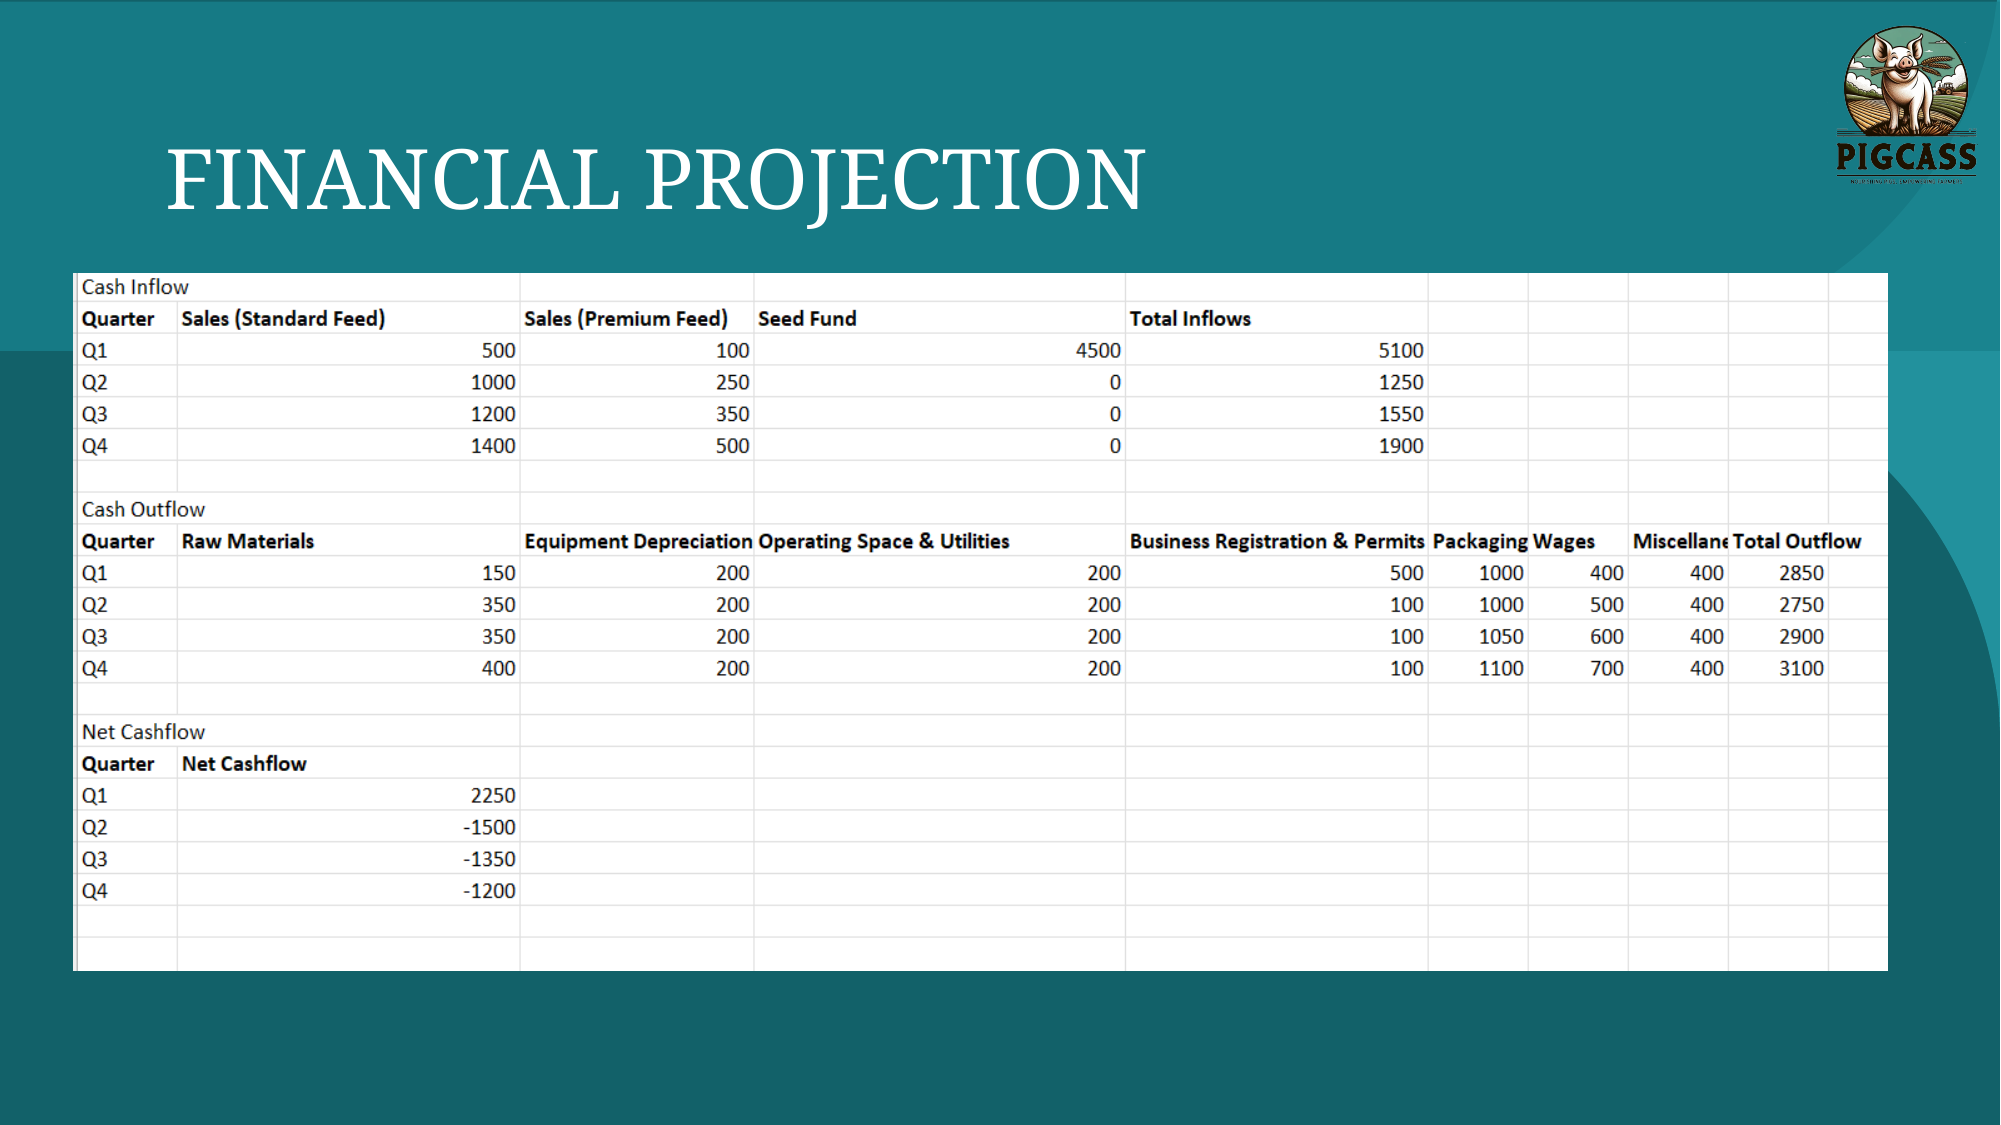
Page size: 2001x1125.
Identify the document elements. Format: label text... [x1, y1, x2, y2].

picture [73, 273, 1888, 971]
picture [1814, 11, 2000, 197]
title FINANCIAL PROJECTION [0, 1, 2000, 351]
